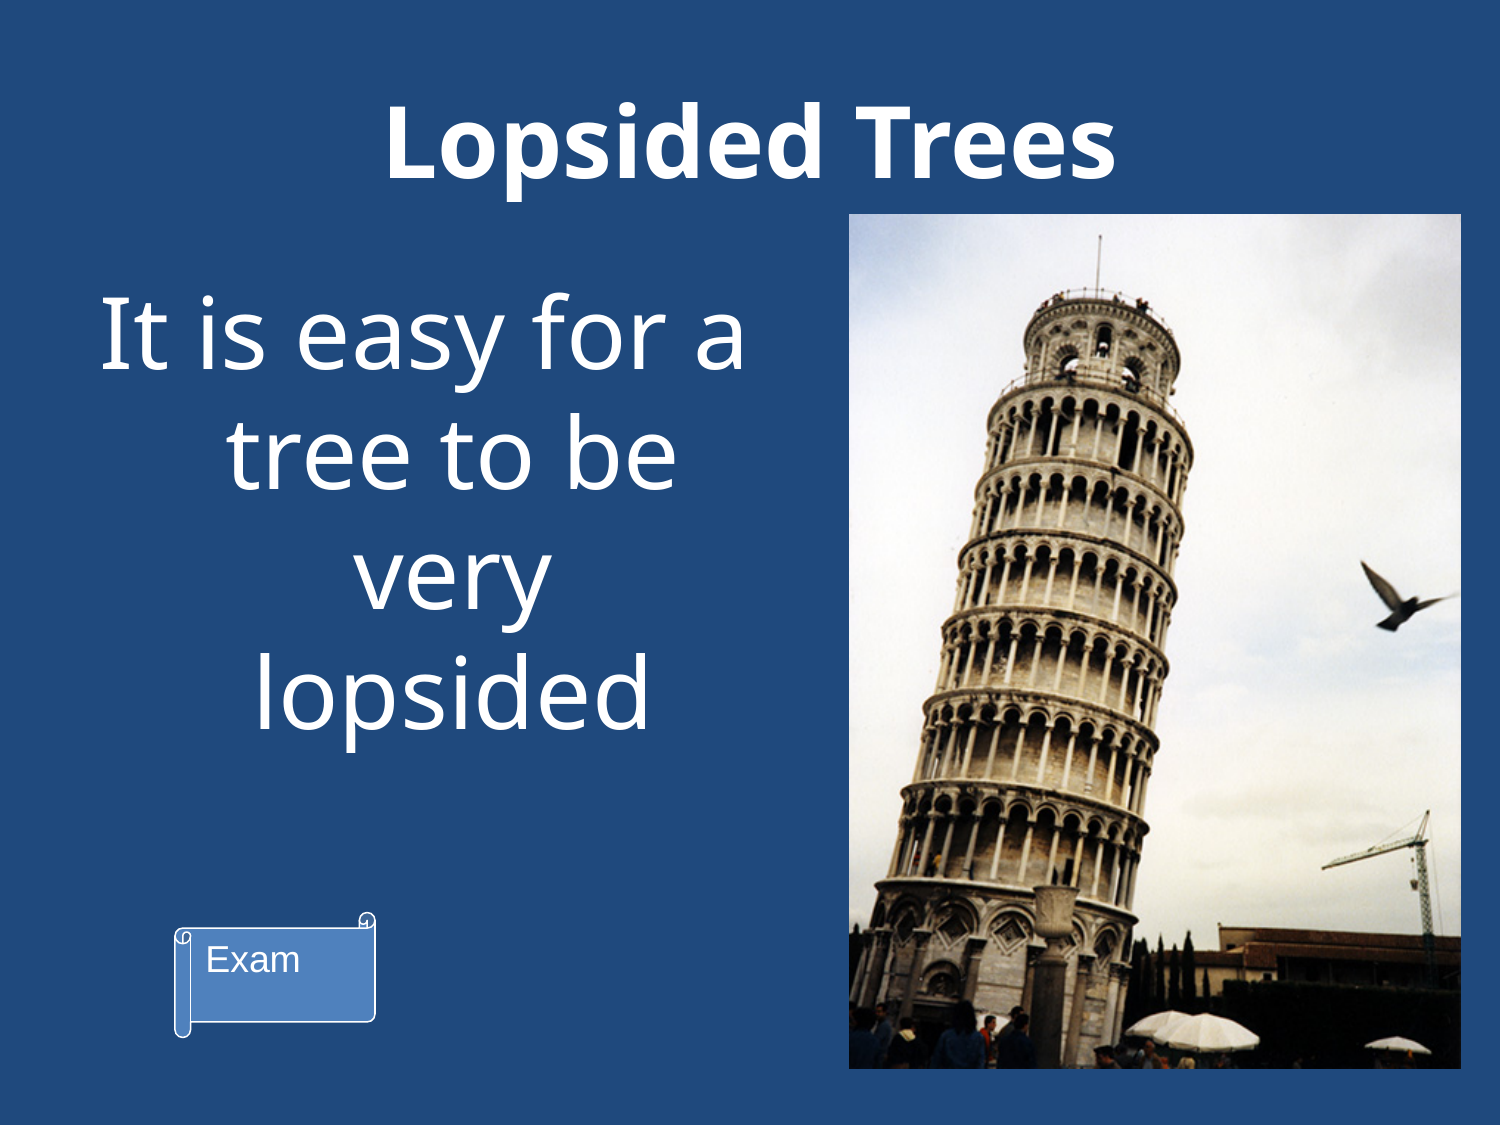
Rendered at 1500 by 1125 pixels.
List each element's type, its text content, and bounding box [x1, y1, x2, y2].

title Lopsided Trees [75, 45, 1425, 233]
text_box Exam [174, 912, 376, 1038]
picture [849, 214, 1462, 1069]
list It is easy for a tree to be very lopsided [75, 262, 775, 1005]
